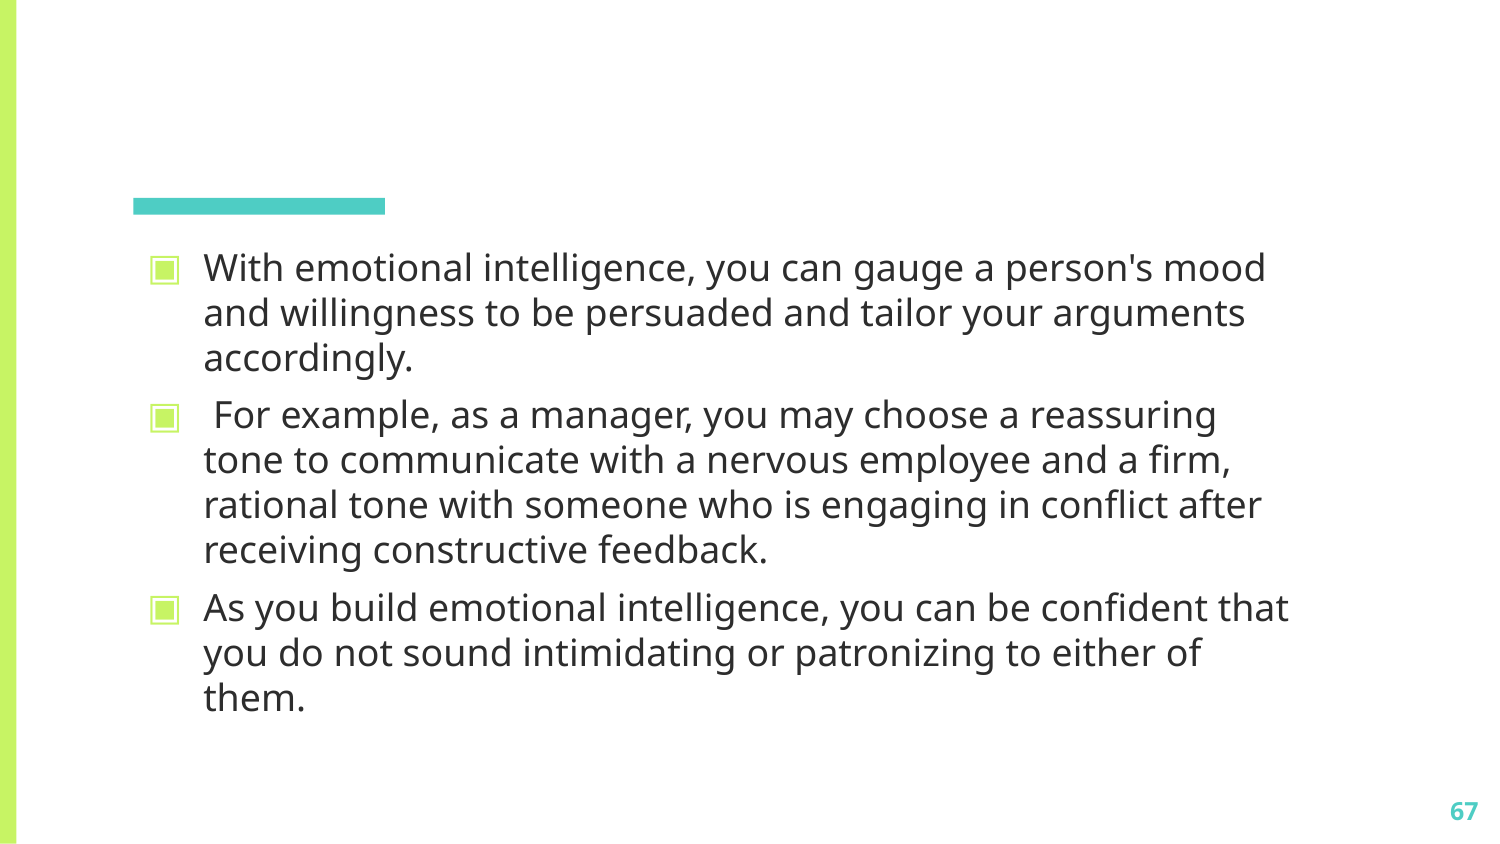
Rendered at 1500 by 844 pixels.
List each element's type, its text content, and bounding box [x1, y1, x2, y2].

slide_number 67 [1403, 780, 1494, 832]
list With emotional intelligence, you can gauge a person's mood and willingness to be persuaded and tailor your arguments accordingly. For example, as a manager, you may choose a reassuring tone to communicate with a nervous employee and a firm, rational tone with someone who is engaging in conflict after receiving constructive feedback. As you build emotional intelligence, you can be confident that you do not sound intimidating or patronizing to either of them. [113, 228, 1307, 719]
